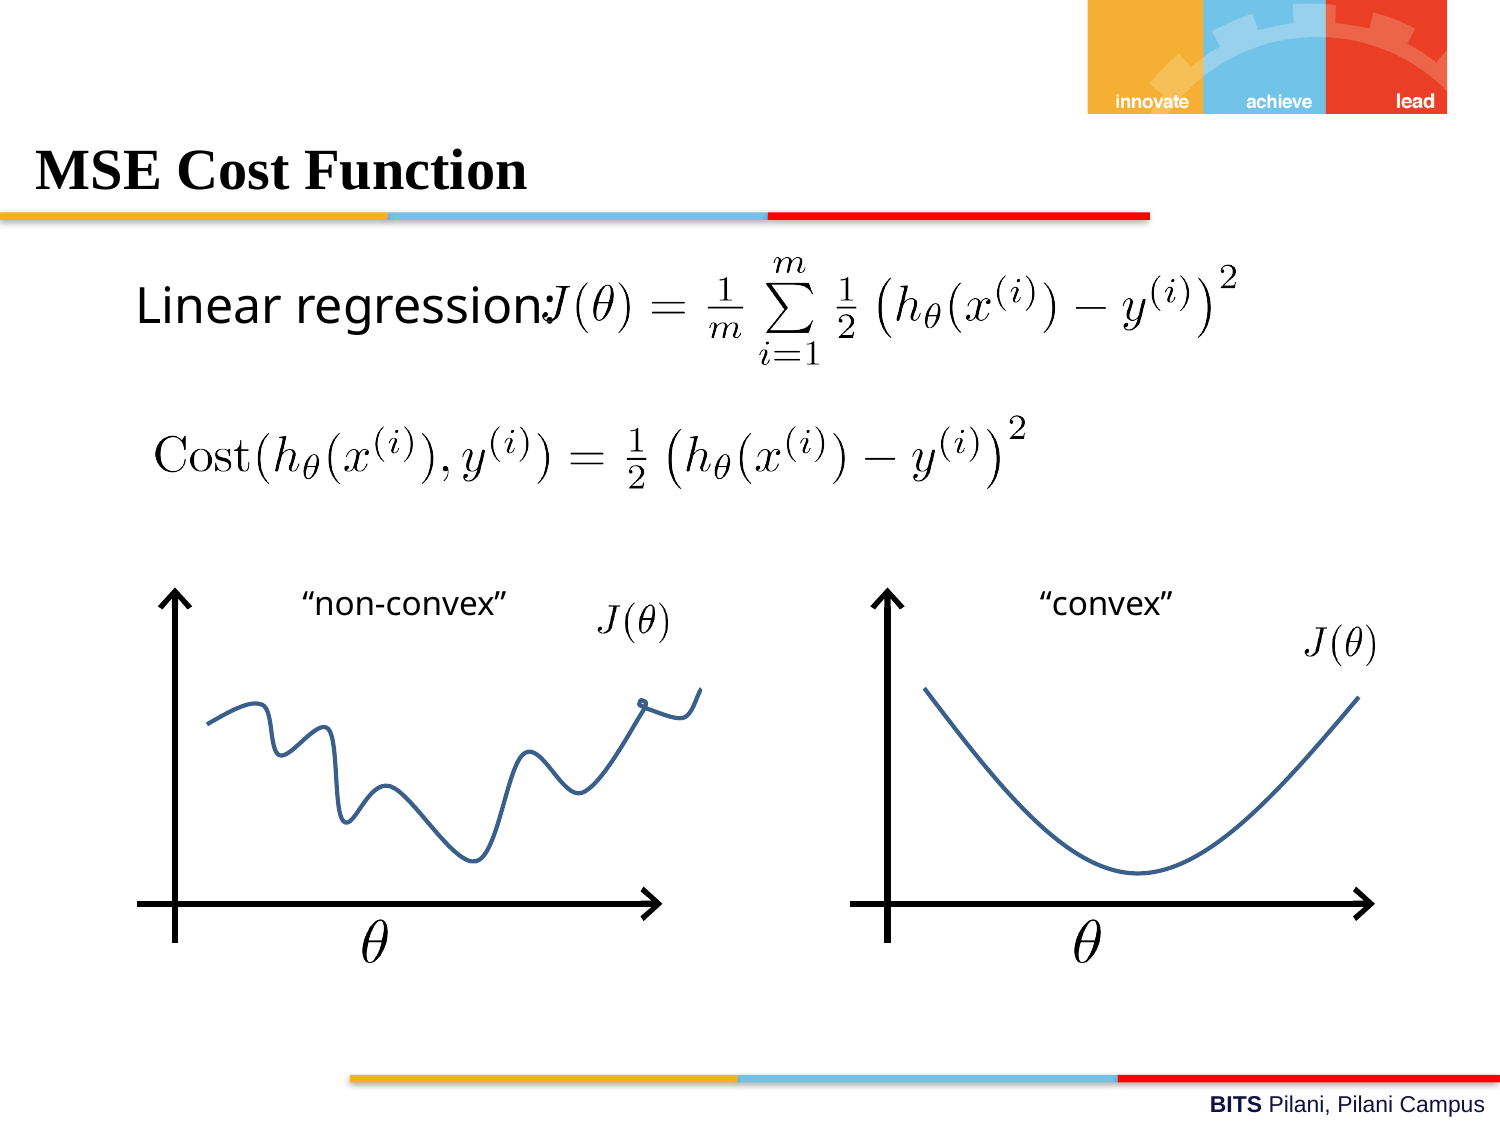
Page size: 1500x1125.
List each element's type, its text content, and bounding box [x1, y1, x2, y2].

text_box “non-convex” [287, 574, 634, 630]
text_box [205, 687, 702, 864]
picture [1074, 919, 1101, 963]
text_box Linear regression: [120, 265, 537, 341]
text_box “convex” [1025, 574, 1240, 630]
picture [362, 919, 388, 963]
picture [596, 602, 668, 643]
picture [1304, 624, 1376, 666]
text_box MSE Cost Function [20, 124, 1025, 264]
picture [542, 257, 1236, 365]
text_box [922, 686, 1361, 876]
picture [155, 415, 1026, 489]
picture [1087, 0, 1448, 114]
